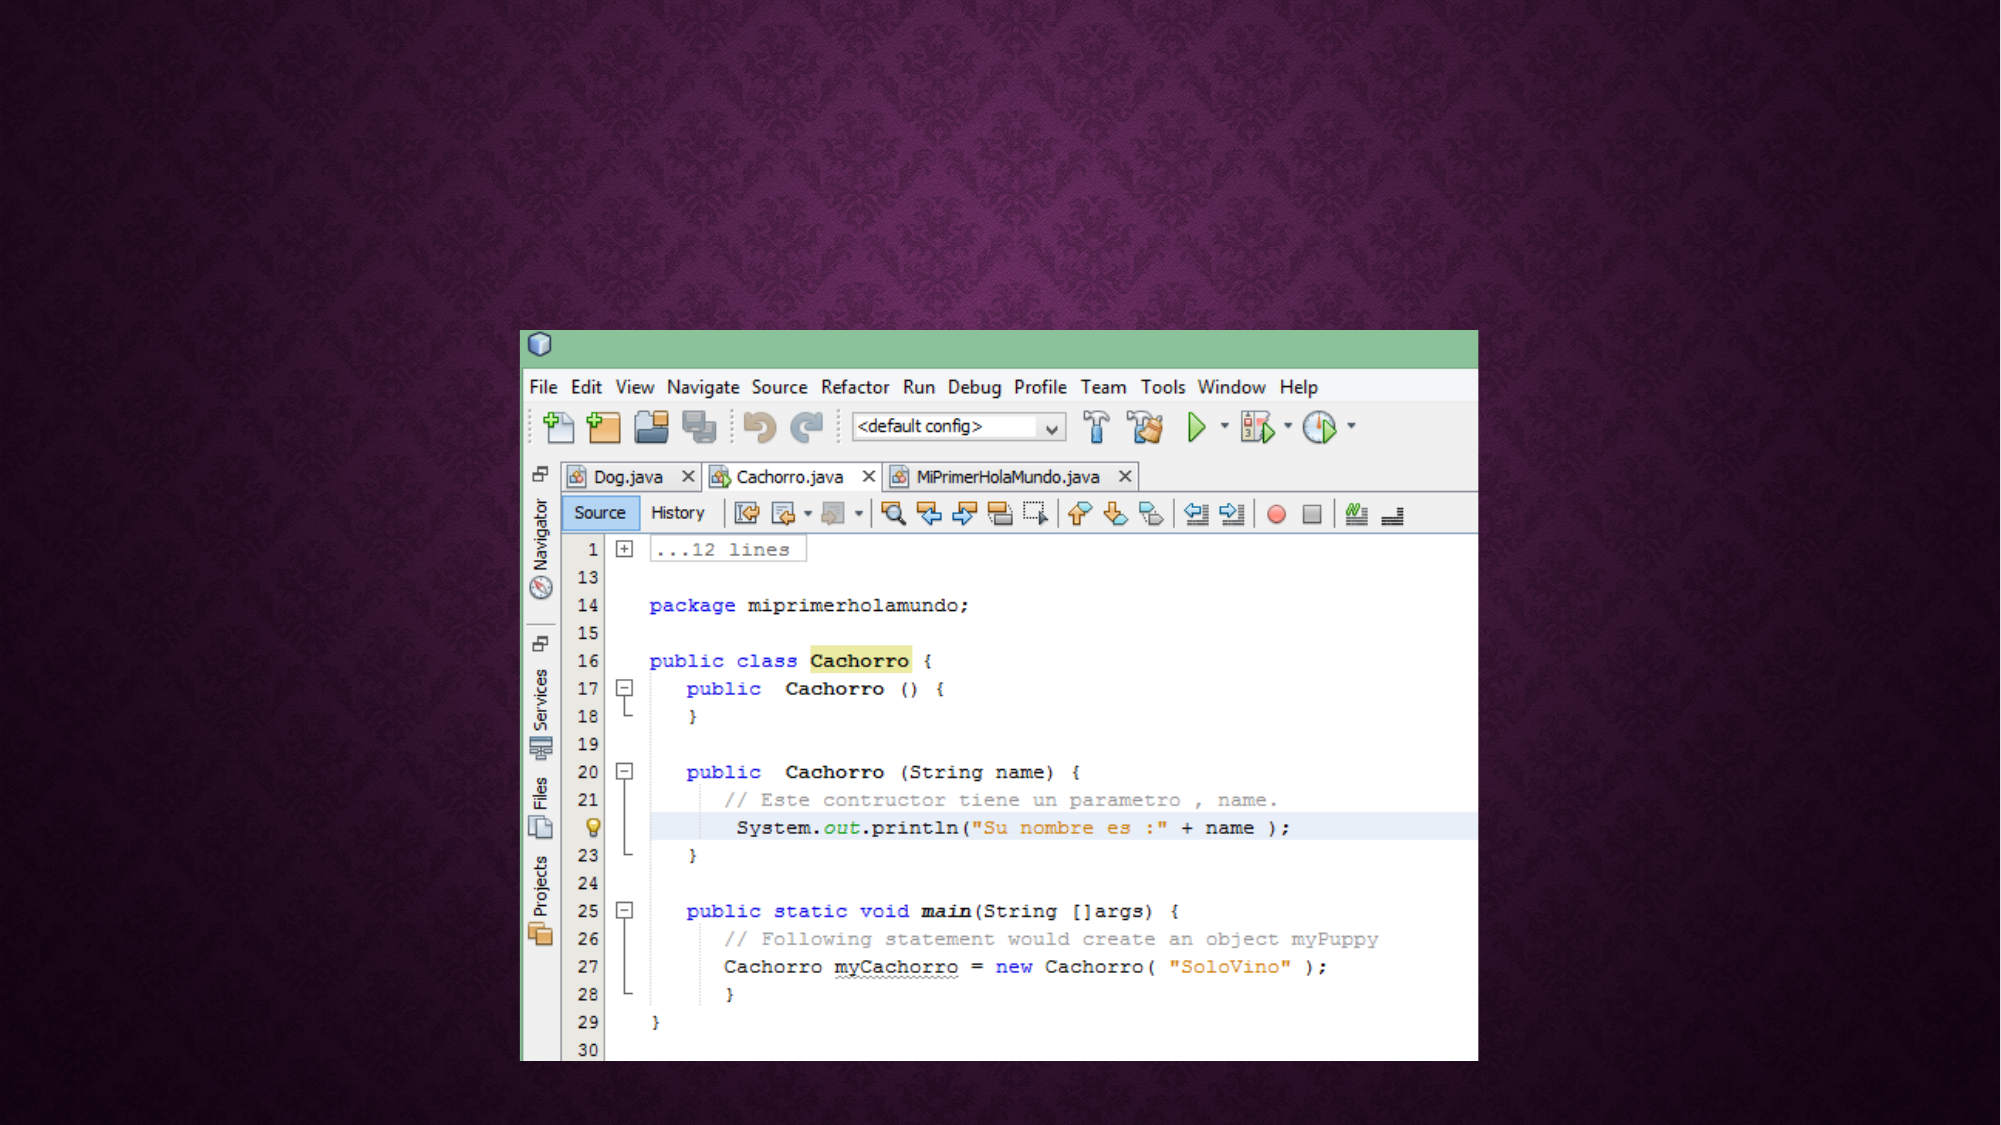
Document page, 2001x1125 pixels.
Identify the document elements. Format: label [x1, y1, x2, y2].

list [519, 329, 1479, 1062]
